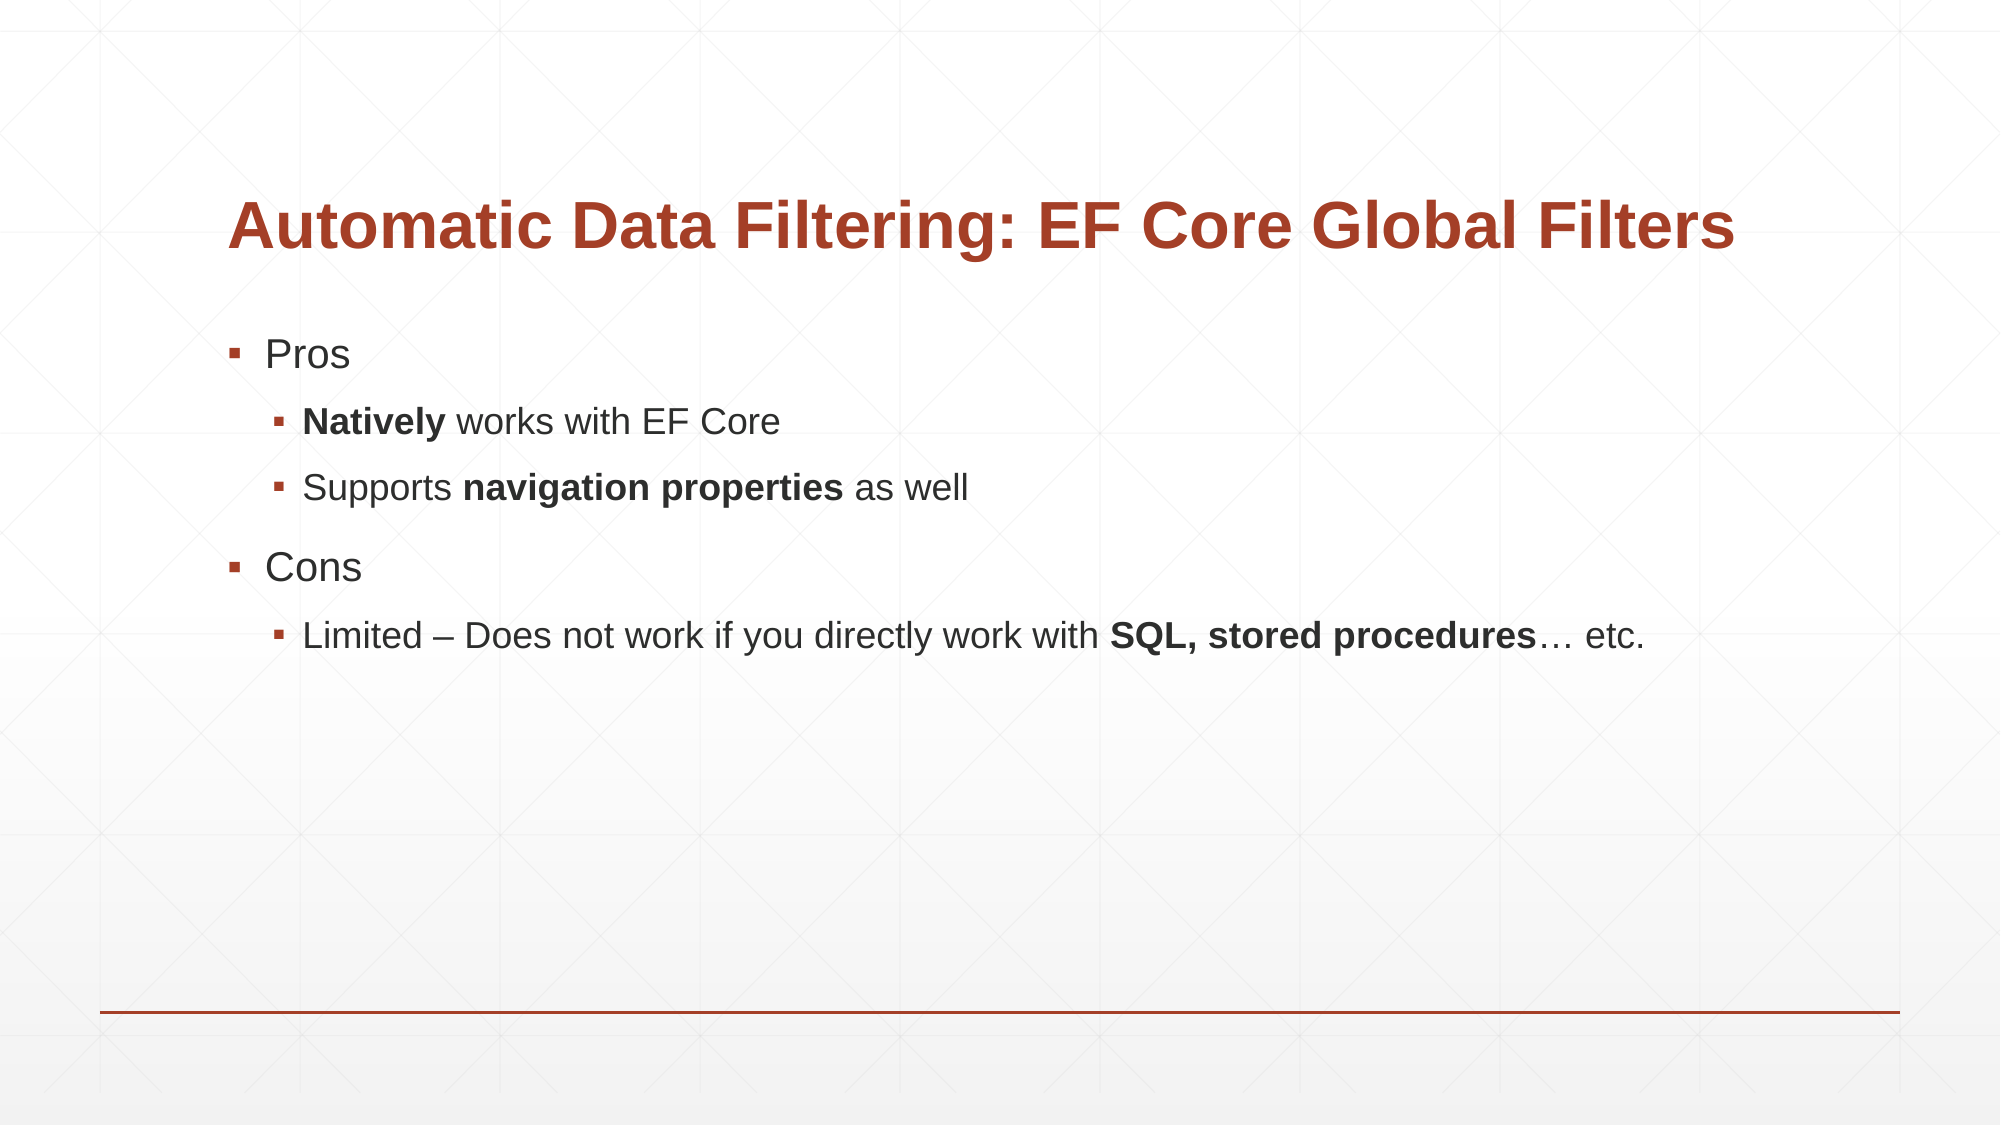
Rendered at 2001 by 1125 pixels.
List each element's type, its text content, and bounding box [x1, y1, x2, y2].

title Automatic Data Filtering: EF Core Global Filters [212, 82, 1788, 271]
list Pros Natively works with EF Core Supports navigation properties as well Cons Limited – Does not work if you directly work with SQL, stored procedures… etc. [212, 324, 1788, 950]
